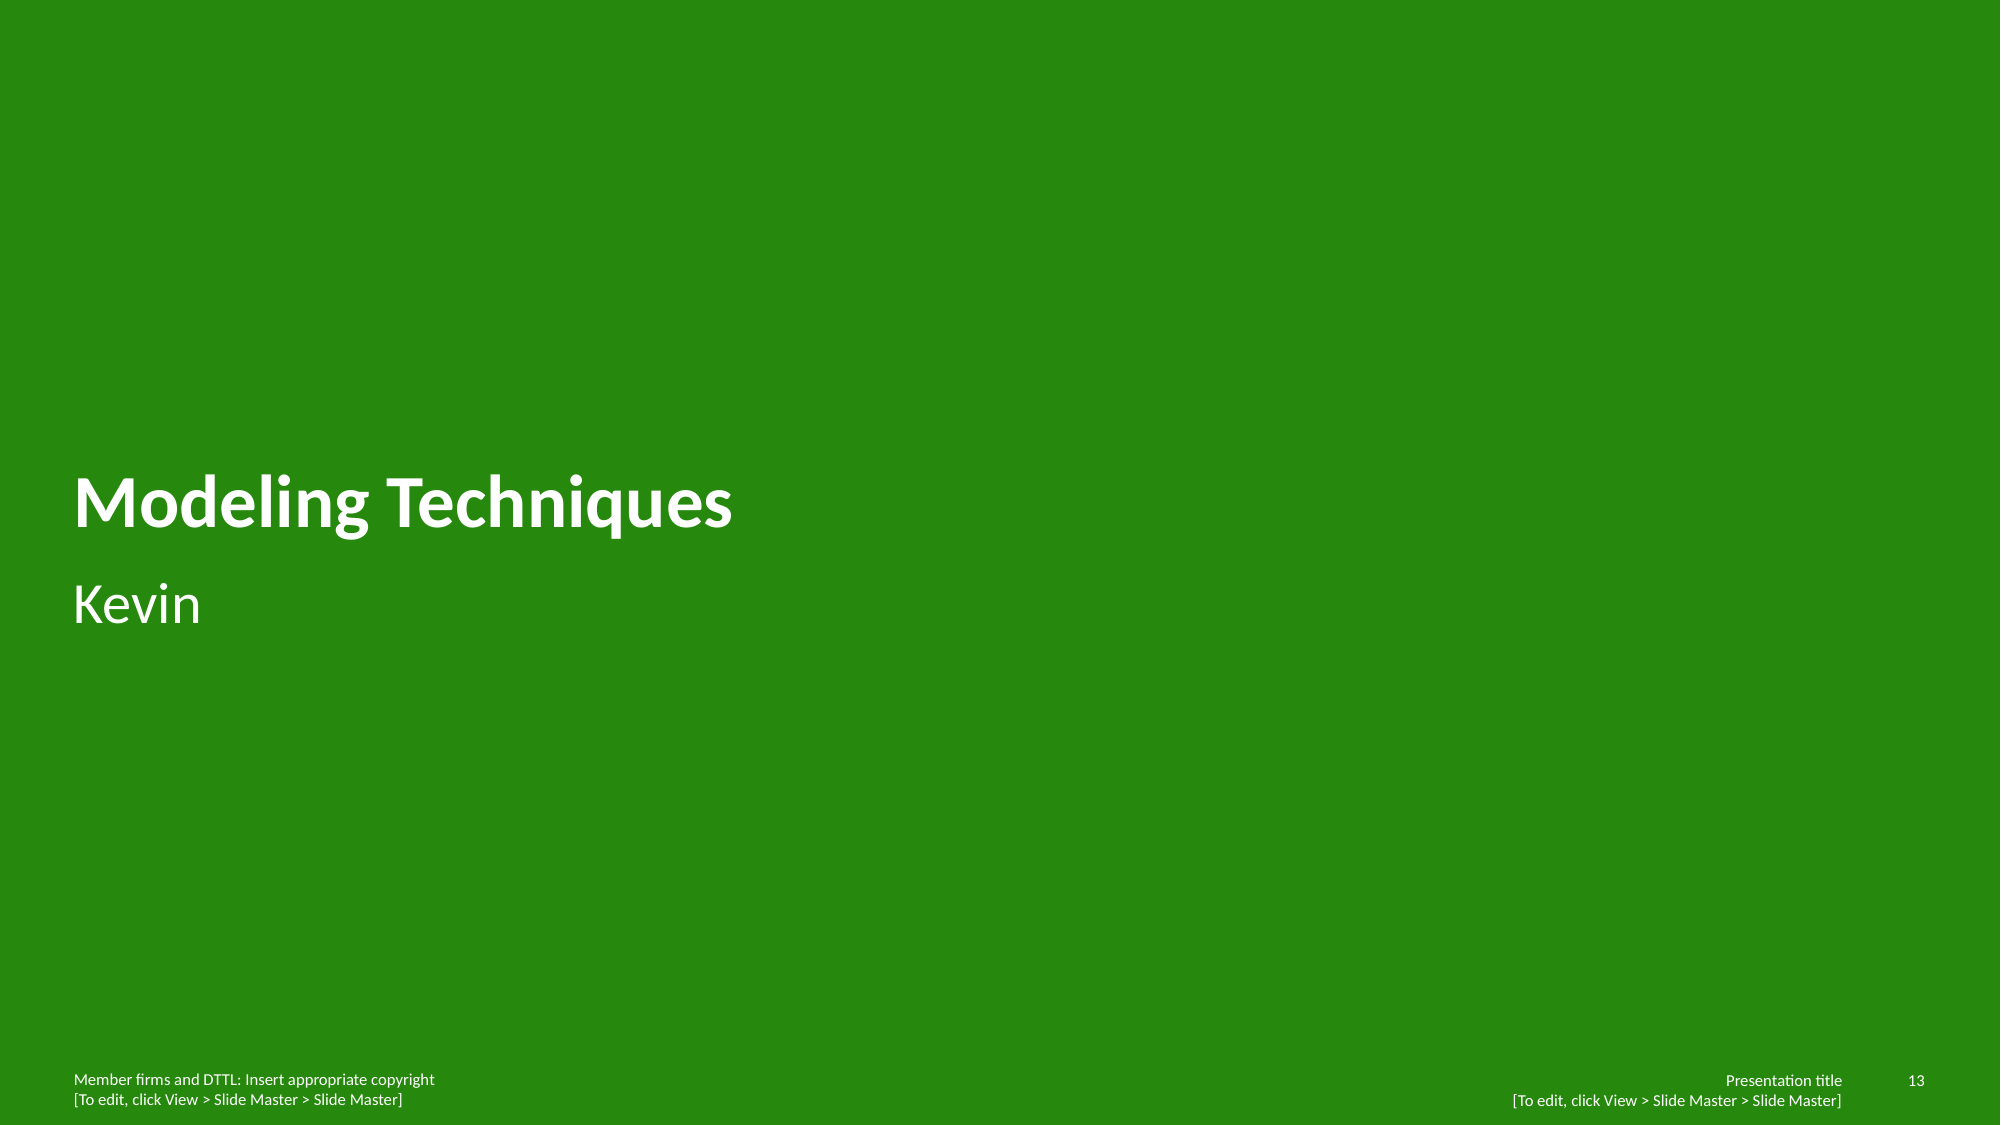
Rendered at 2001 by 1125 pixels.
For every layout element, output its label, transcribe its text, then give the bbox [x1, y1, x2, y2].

title Modeling Techniques [73, 283, 1929, 545]
list Kevin [73, 570, 1929, 827]
